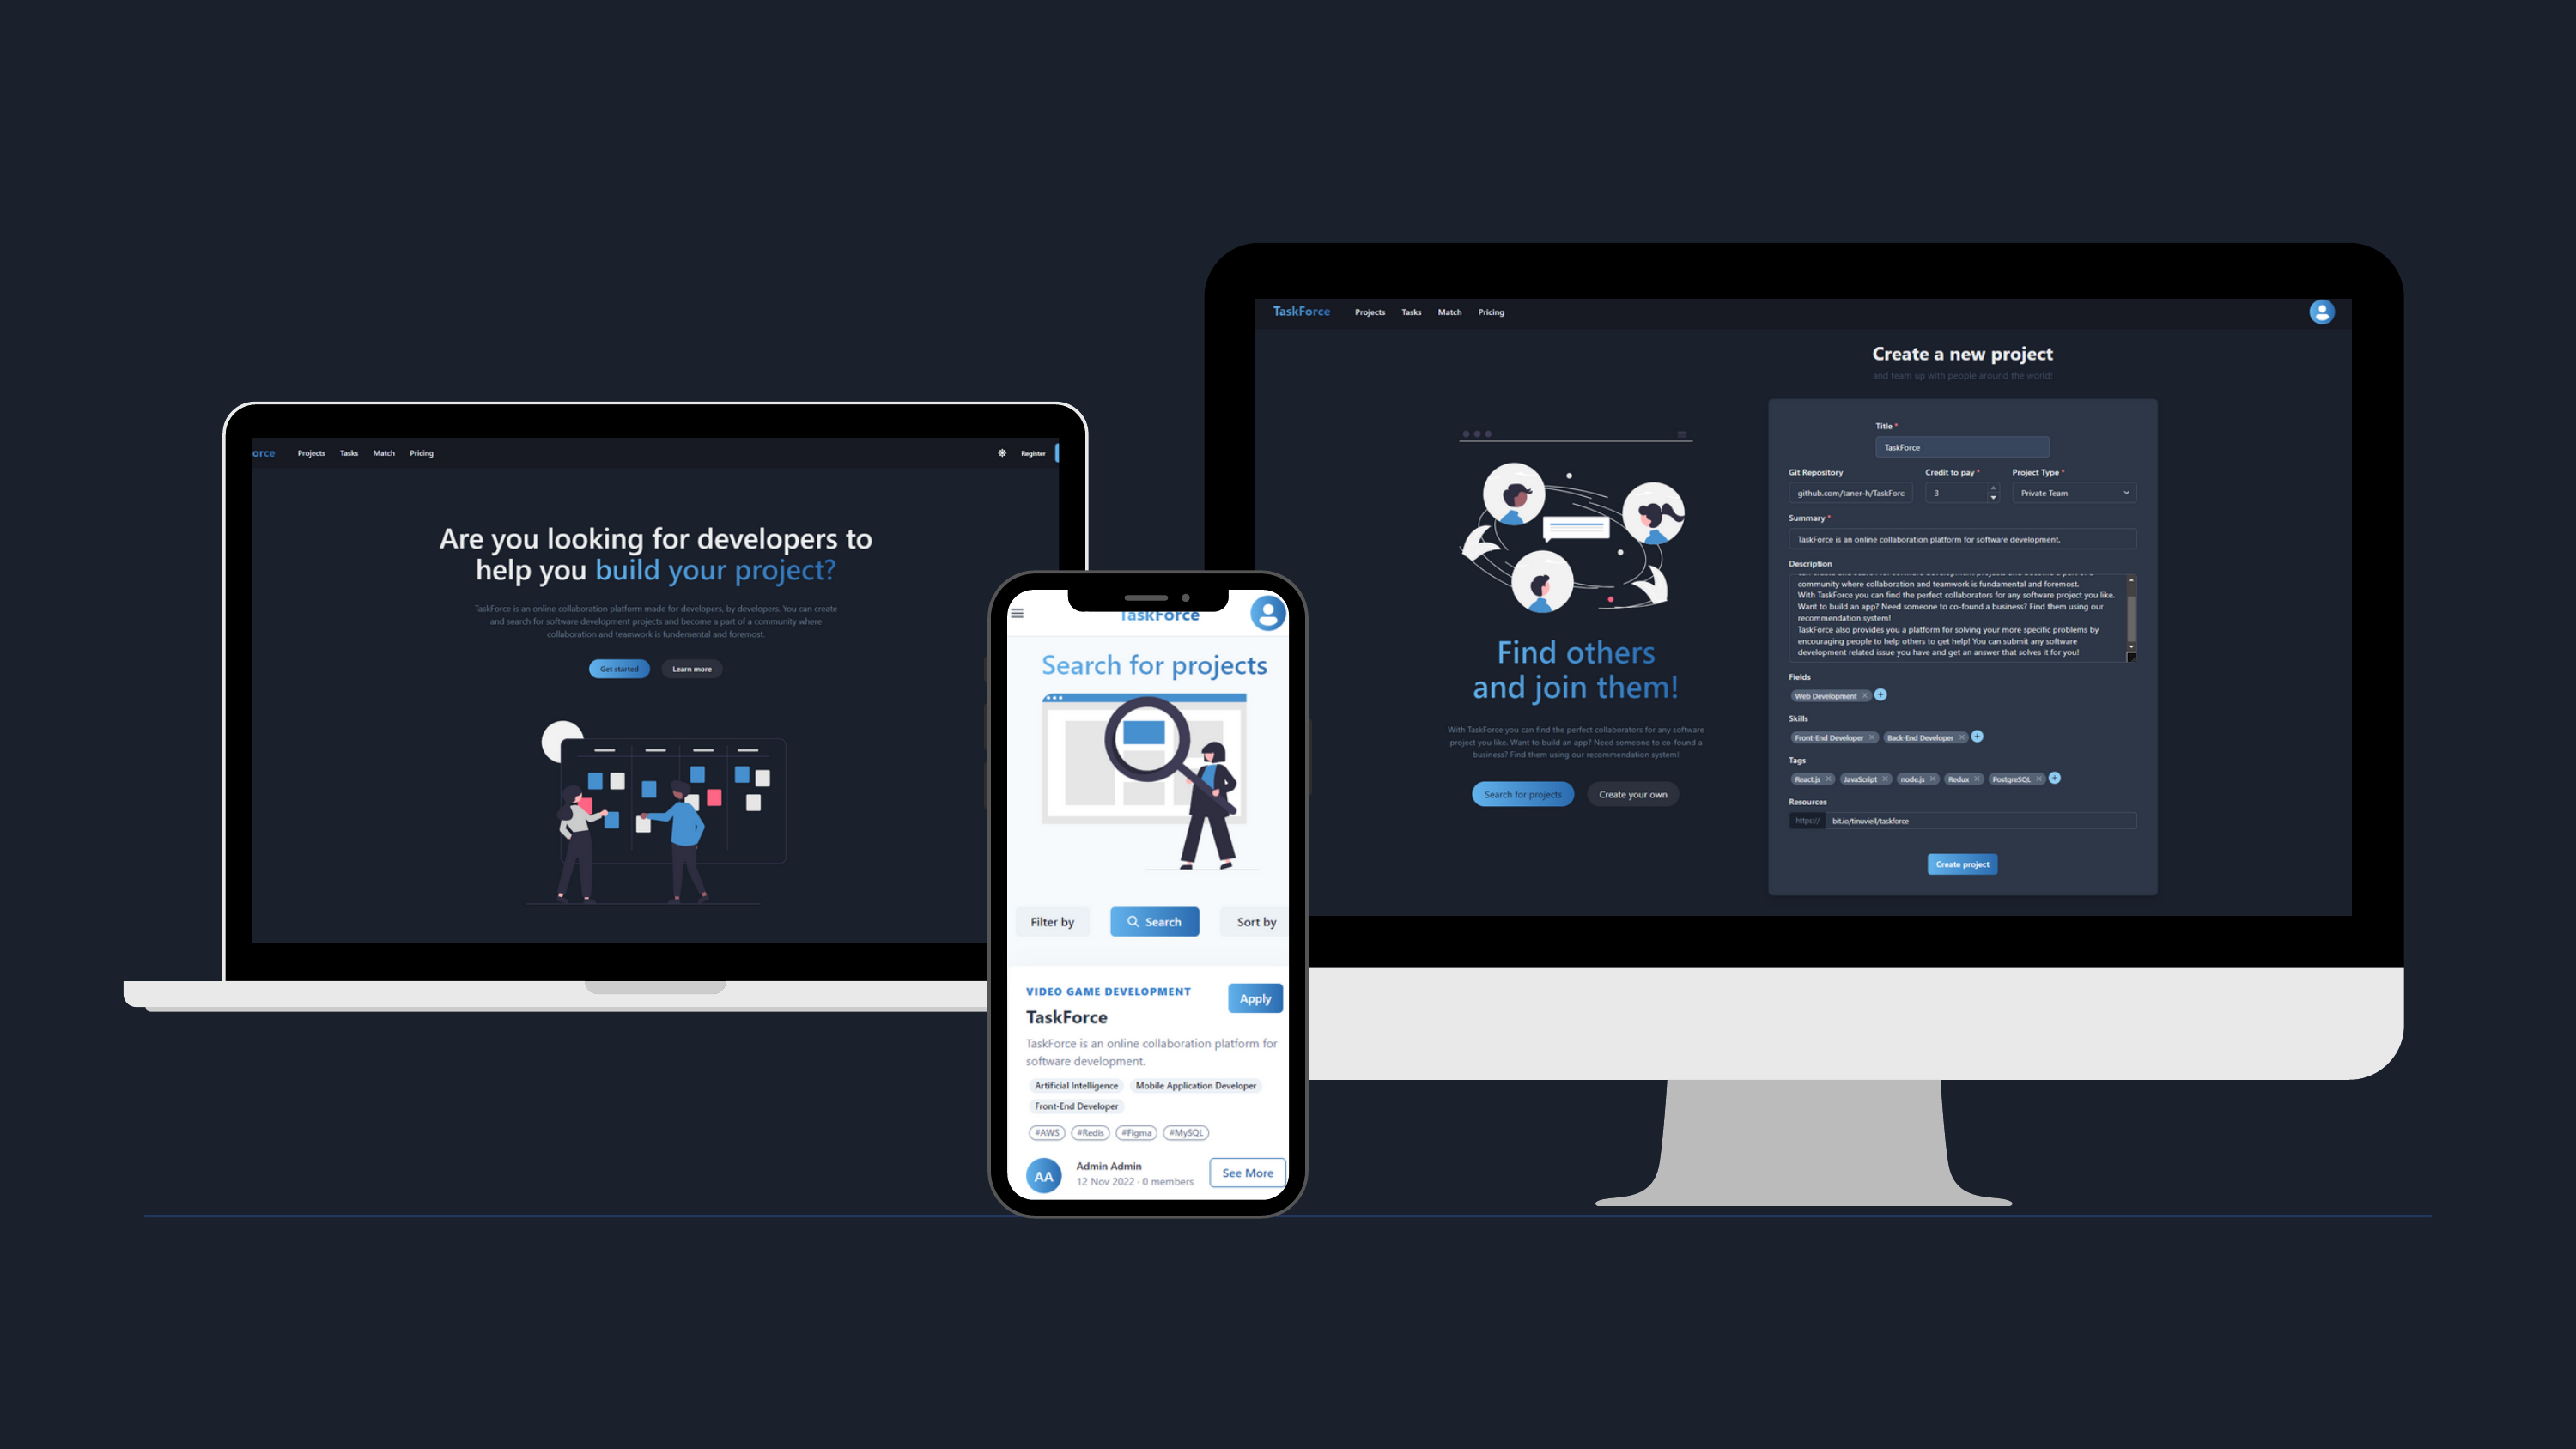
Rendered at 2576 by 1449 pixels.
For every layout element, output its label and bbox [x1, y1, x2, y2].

text_box [983, 570, 1313, 1219]
text_box [123, 401, 1188, 1012]
text_box [1204, 242, 2404, 1206]
